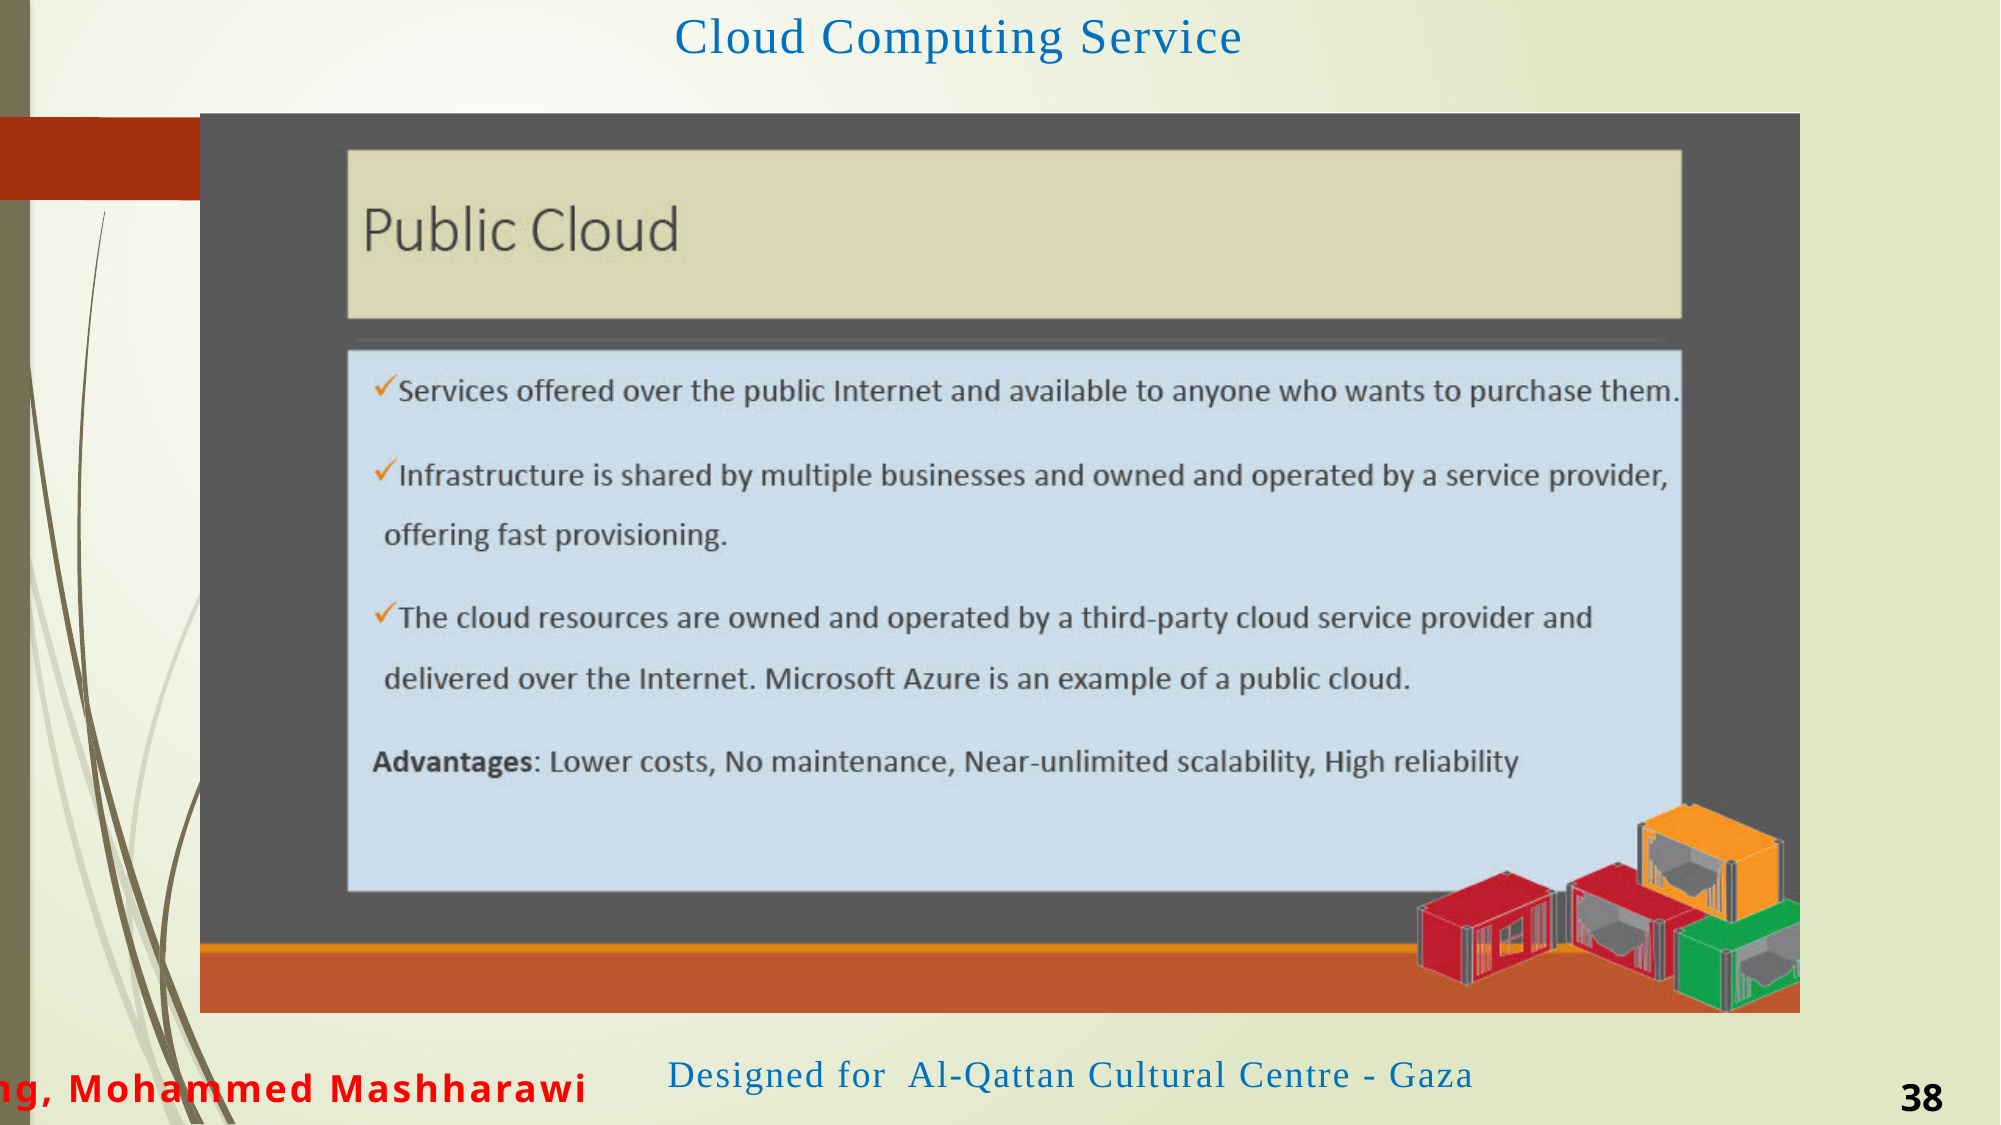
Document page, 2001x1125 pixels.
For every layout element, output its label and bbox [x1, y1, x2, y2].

picture [199, 112, 1801, 1013]
